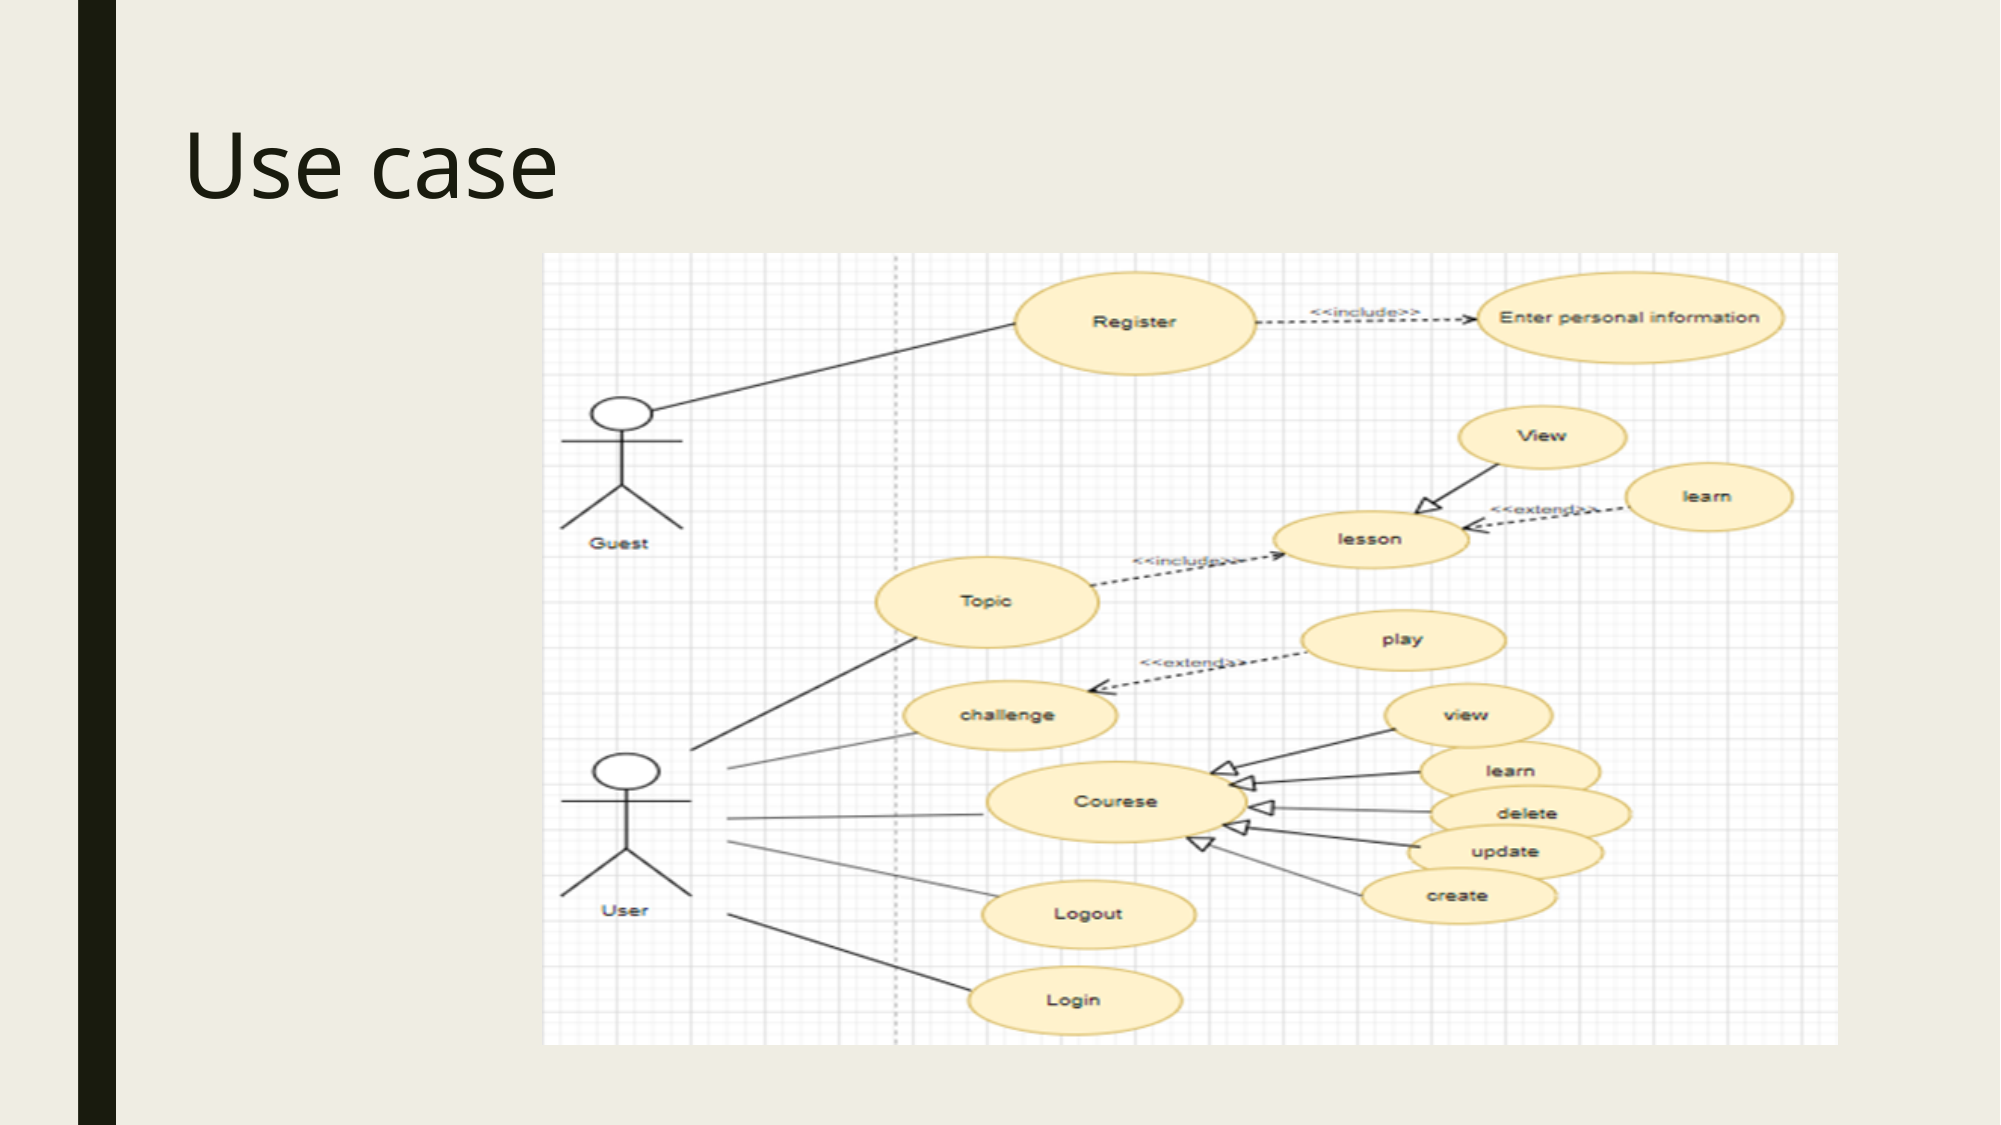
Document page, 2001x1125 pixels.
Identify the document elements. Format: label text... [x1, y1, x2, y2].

picture [542, 253, 1838, 1045]
text_box [76, 0, 119, 1125]
title Use case [167, 112, 1890, 357]
